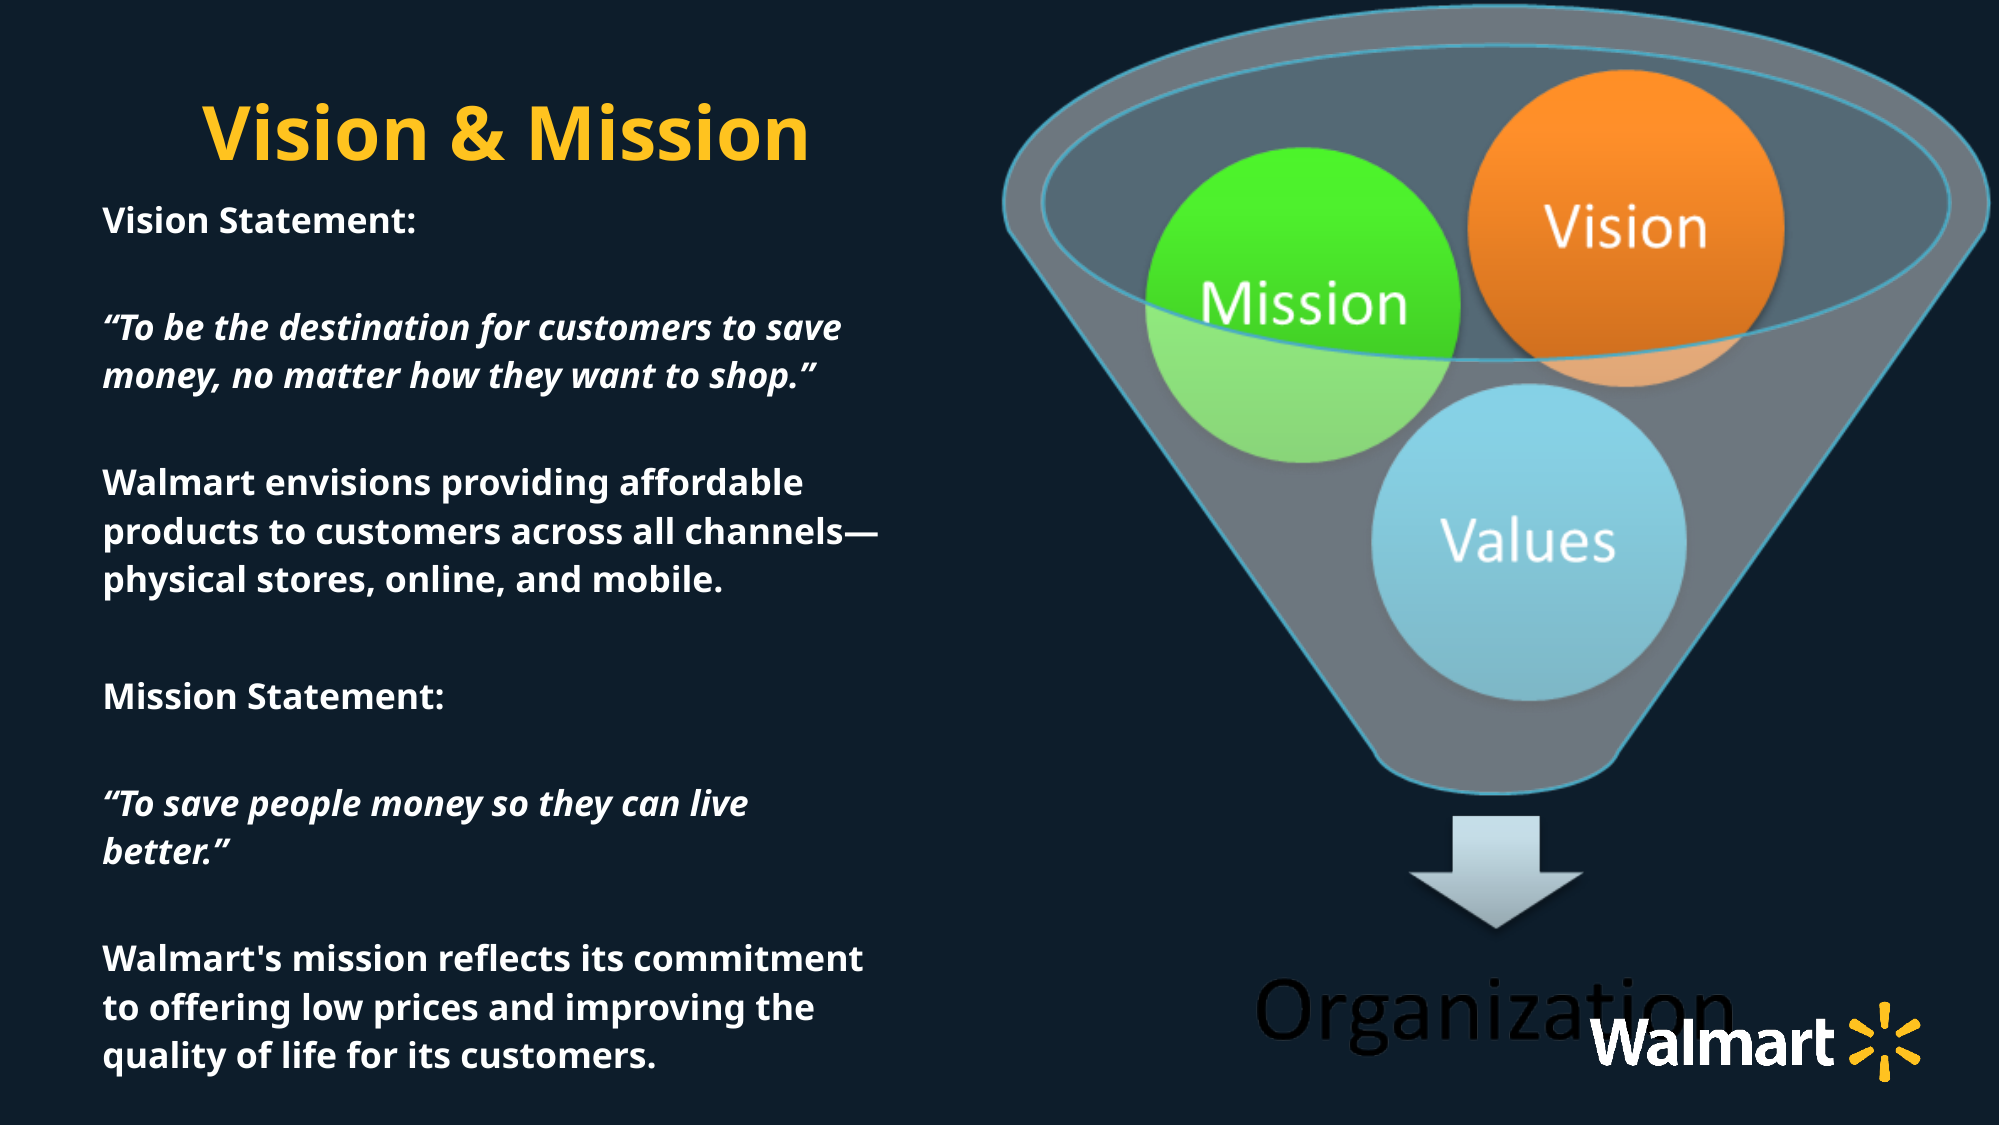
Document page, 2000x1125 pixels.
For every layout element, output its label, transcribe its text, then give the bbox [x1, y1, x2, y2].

picture [997, 0, 1996, 1125]
list Vision Statement: “To be the destination for customers to save money, no matter how they want to shop.” Walmart envisions providing affordable products to customers across all channels—physical stores, online, and mobile. Mission Statement: “To save people money so they can live better.” Walmart's mission reflects its commitment to offering low prices and improving the quality of life for its customers. [87, 225, 896, 1088]
text_box Vision & Mission [19, 37, 992, 225]
